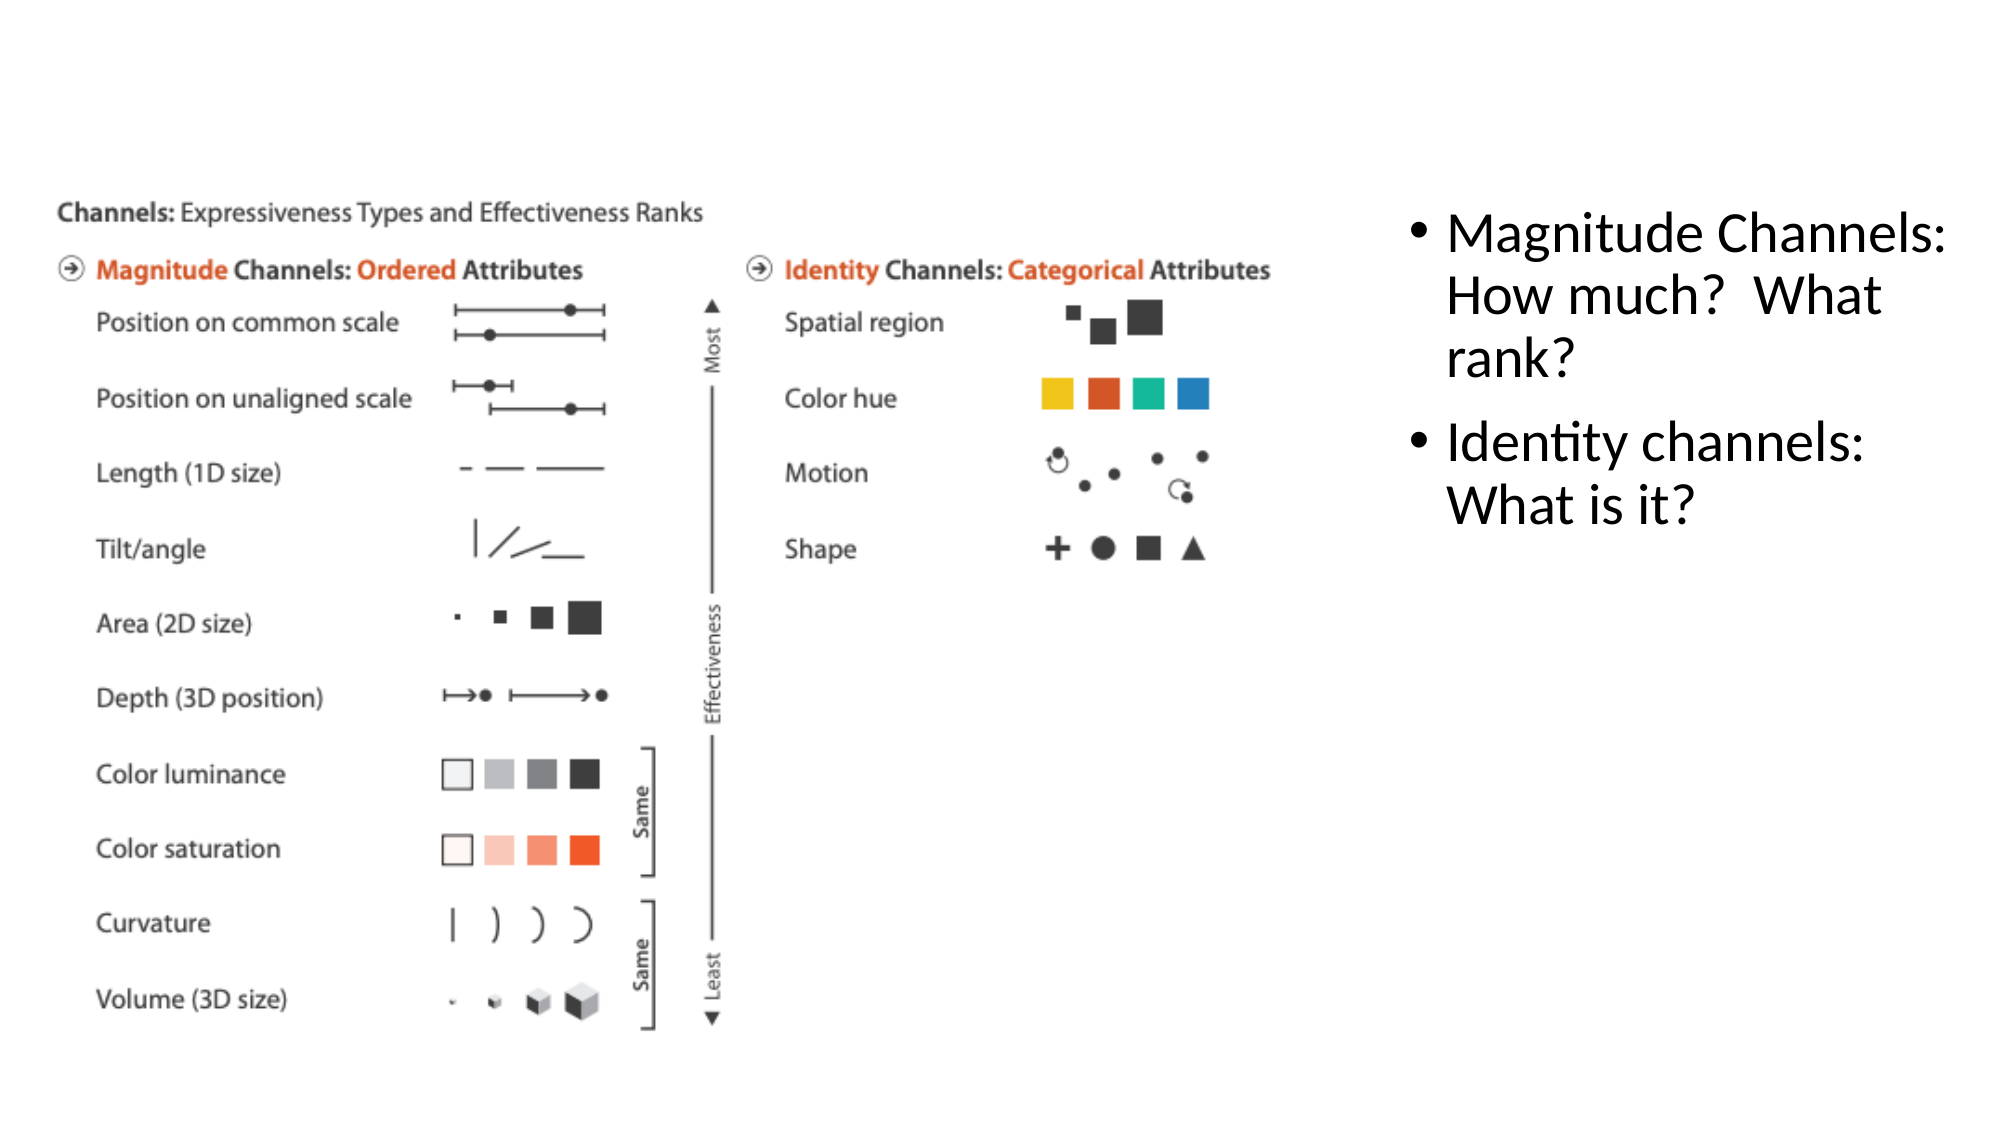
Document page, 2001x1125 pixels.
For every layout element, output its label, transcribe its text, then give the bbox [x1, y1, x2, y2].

text_box Magnitude Channels: How much? What rank? Identity channels: What is it? [1393, 194, 2000, 909]
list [0, 170, 1386, 1034]
